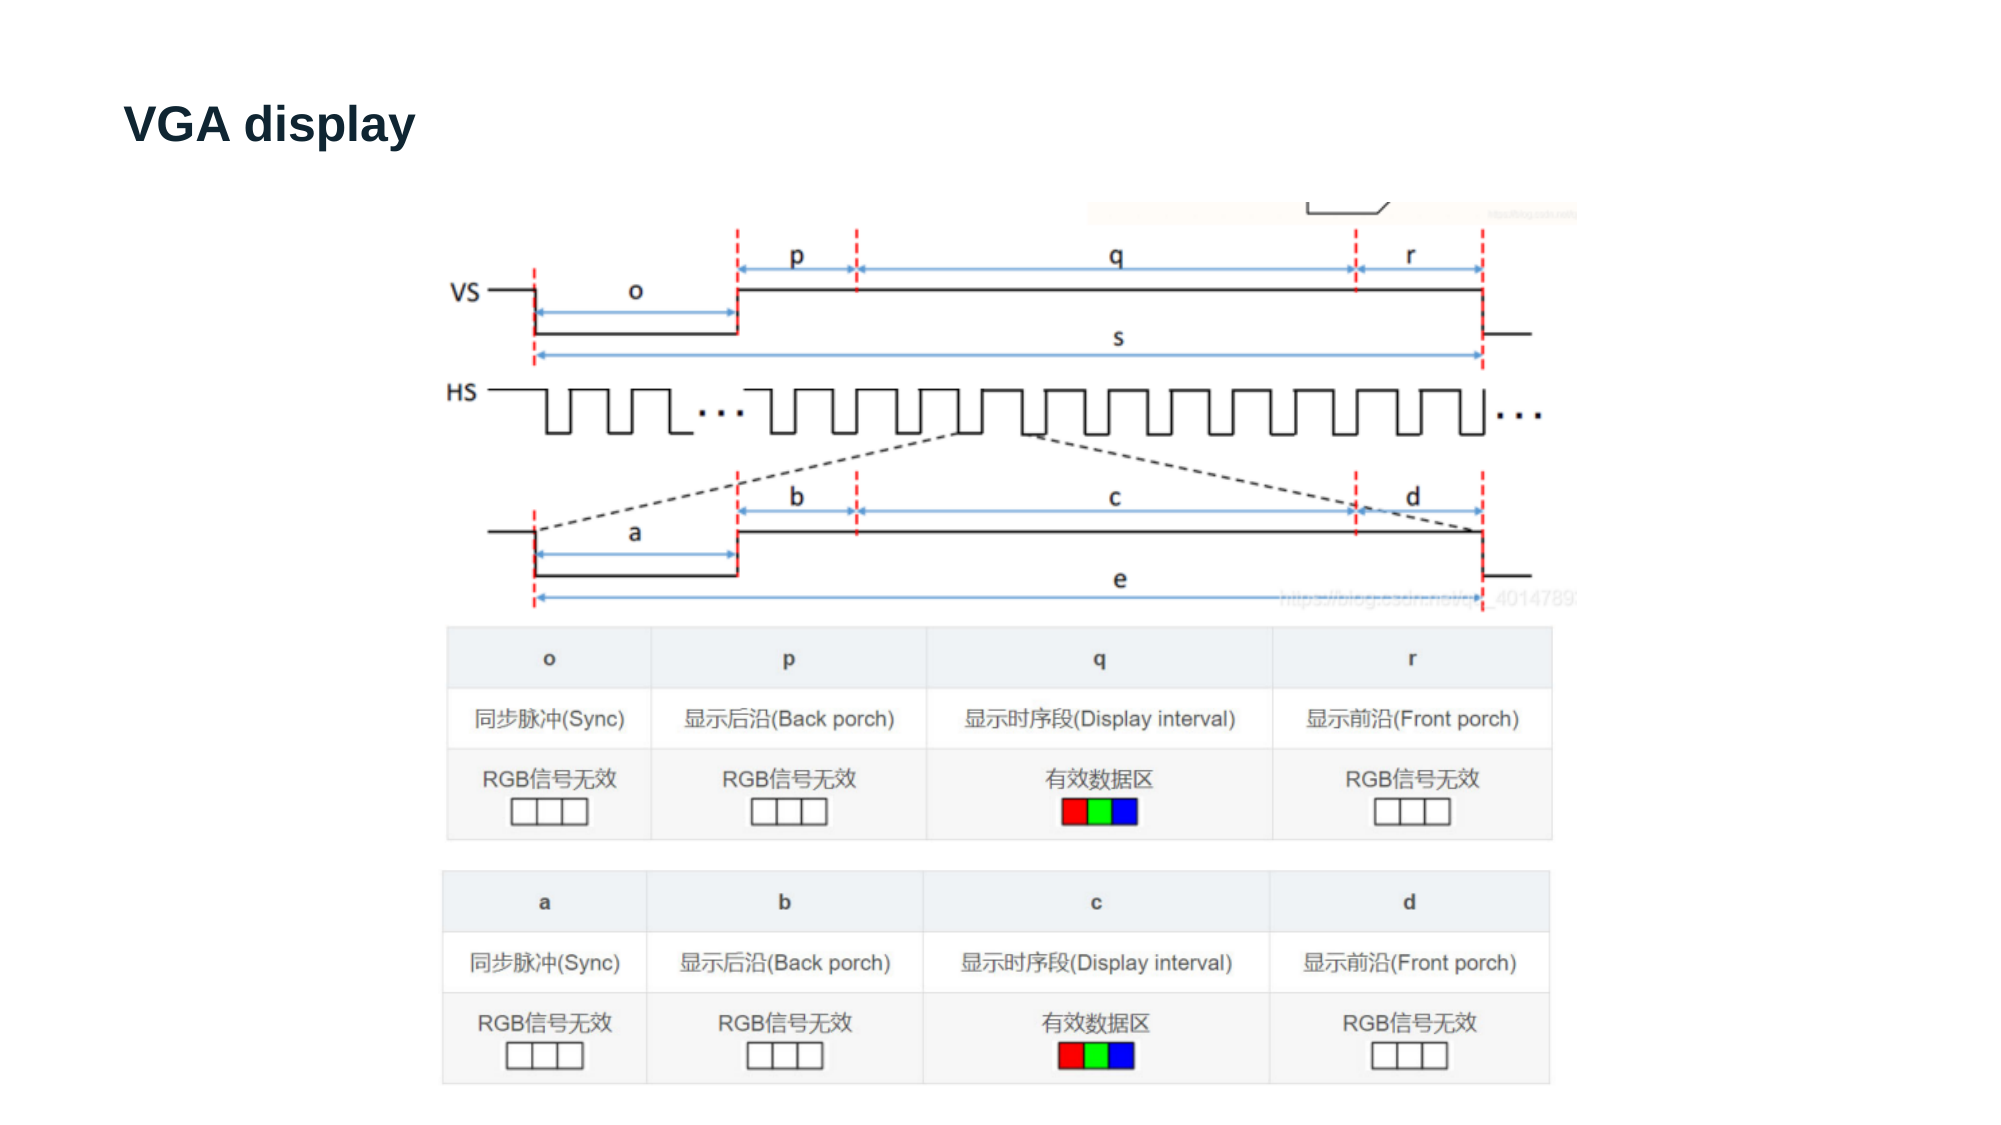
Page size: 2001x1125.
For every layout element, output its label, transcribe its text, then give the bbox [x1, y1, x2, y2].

title VGA display [108, 51, 1890, 221]
picture [437, 869, 1561, 1087]
picture [423, 202, 1577, 843]
